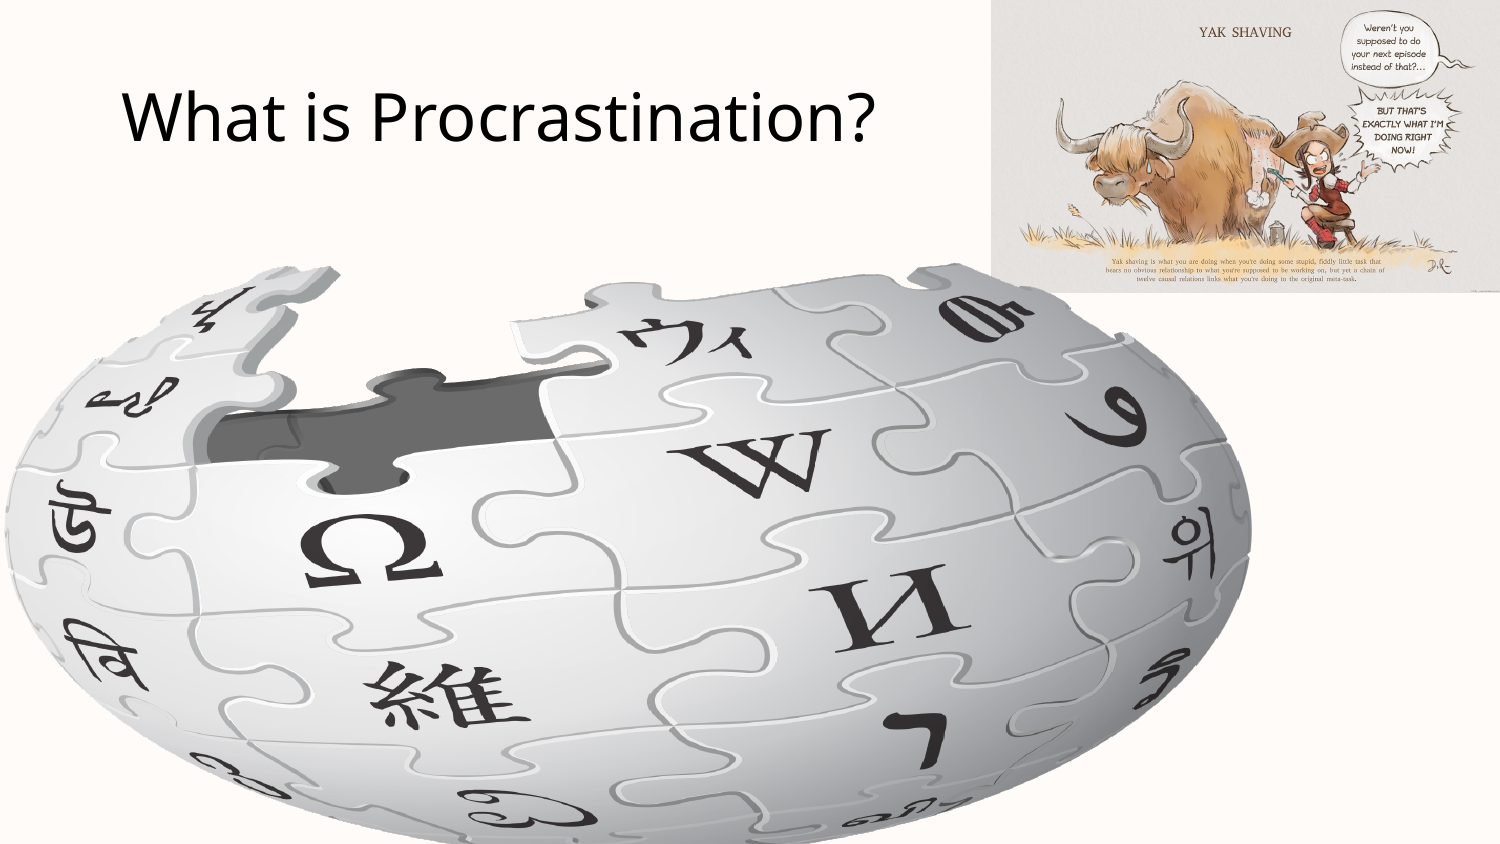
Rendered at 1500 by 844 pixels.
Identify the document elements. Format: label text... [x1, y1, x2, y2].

picture [0, 0, 1500, 844]
text_box What is Procrastination? [106, 67, 892, 163]
